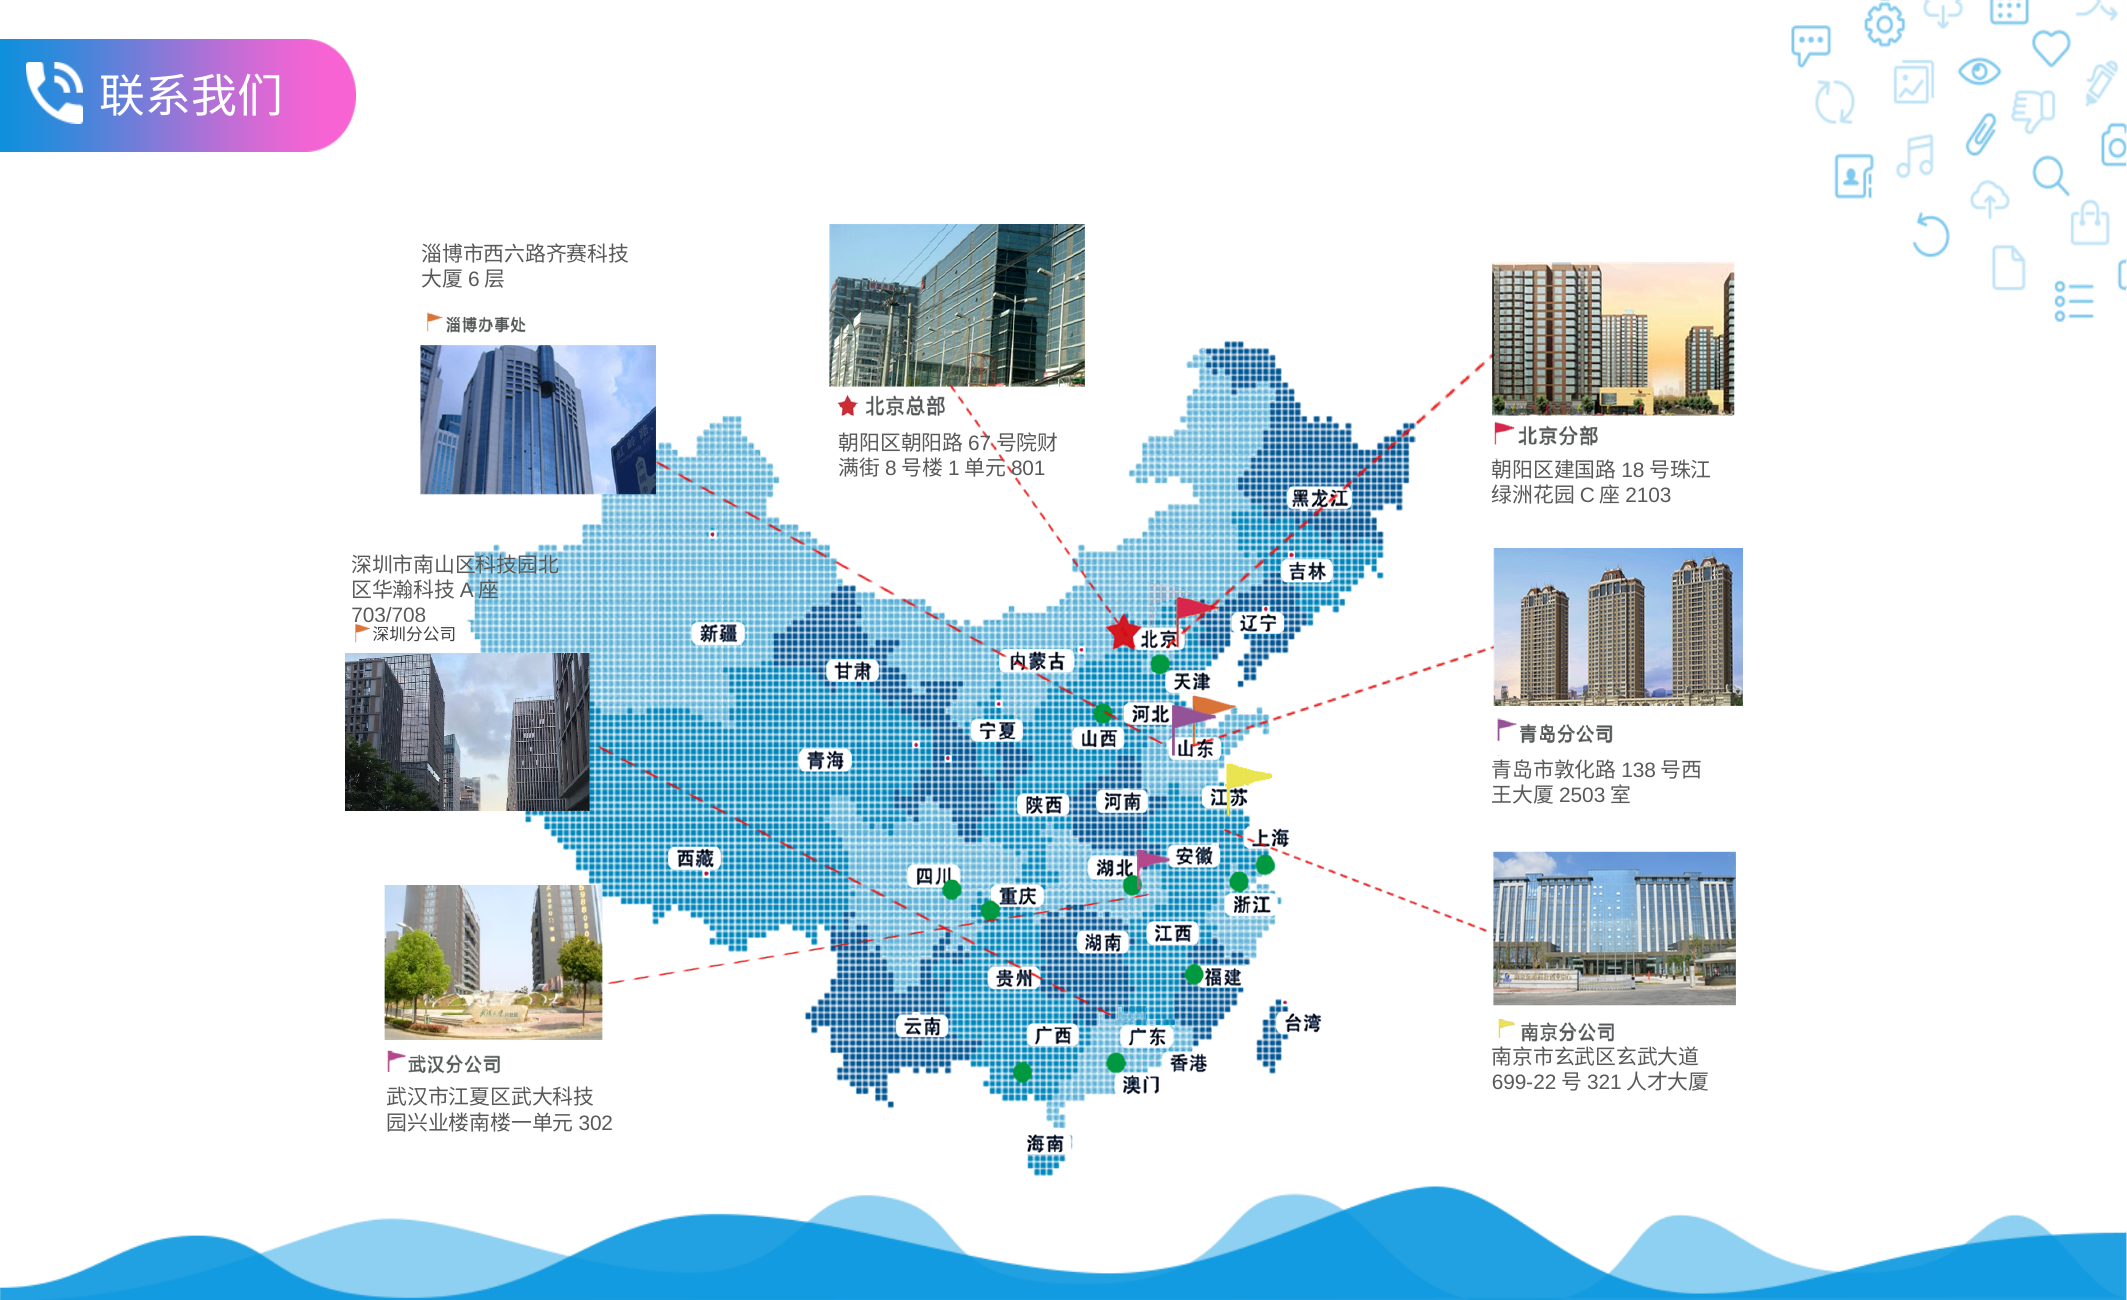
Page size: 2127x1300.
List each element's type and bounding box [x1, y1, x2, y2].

text_box [372, 203, 1748, 1218]
picture [0, 0, 2127, 1300]
picture [818, 586, 886, 1171]
